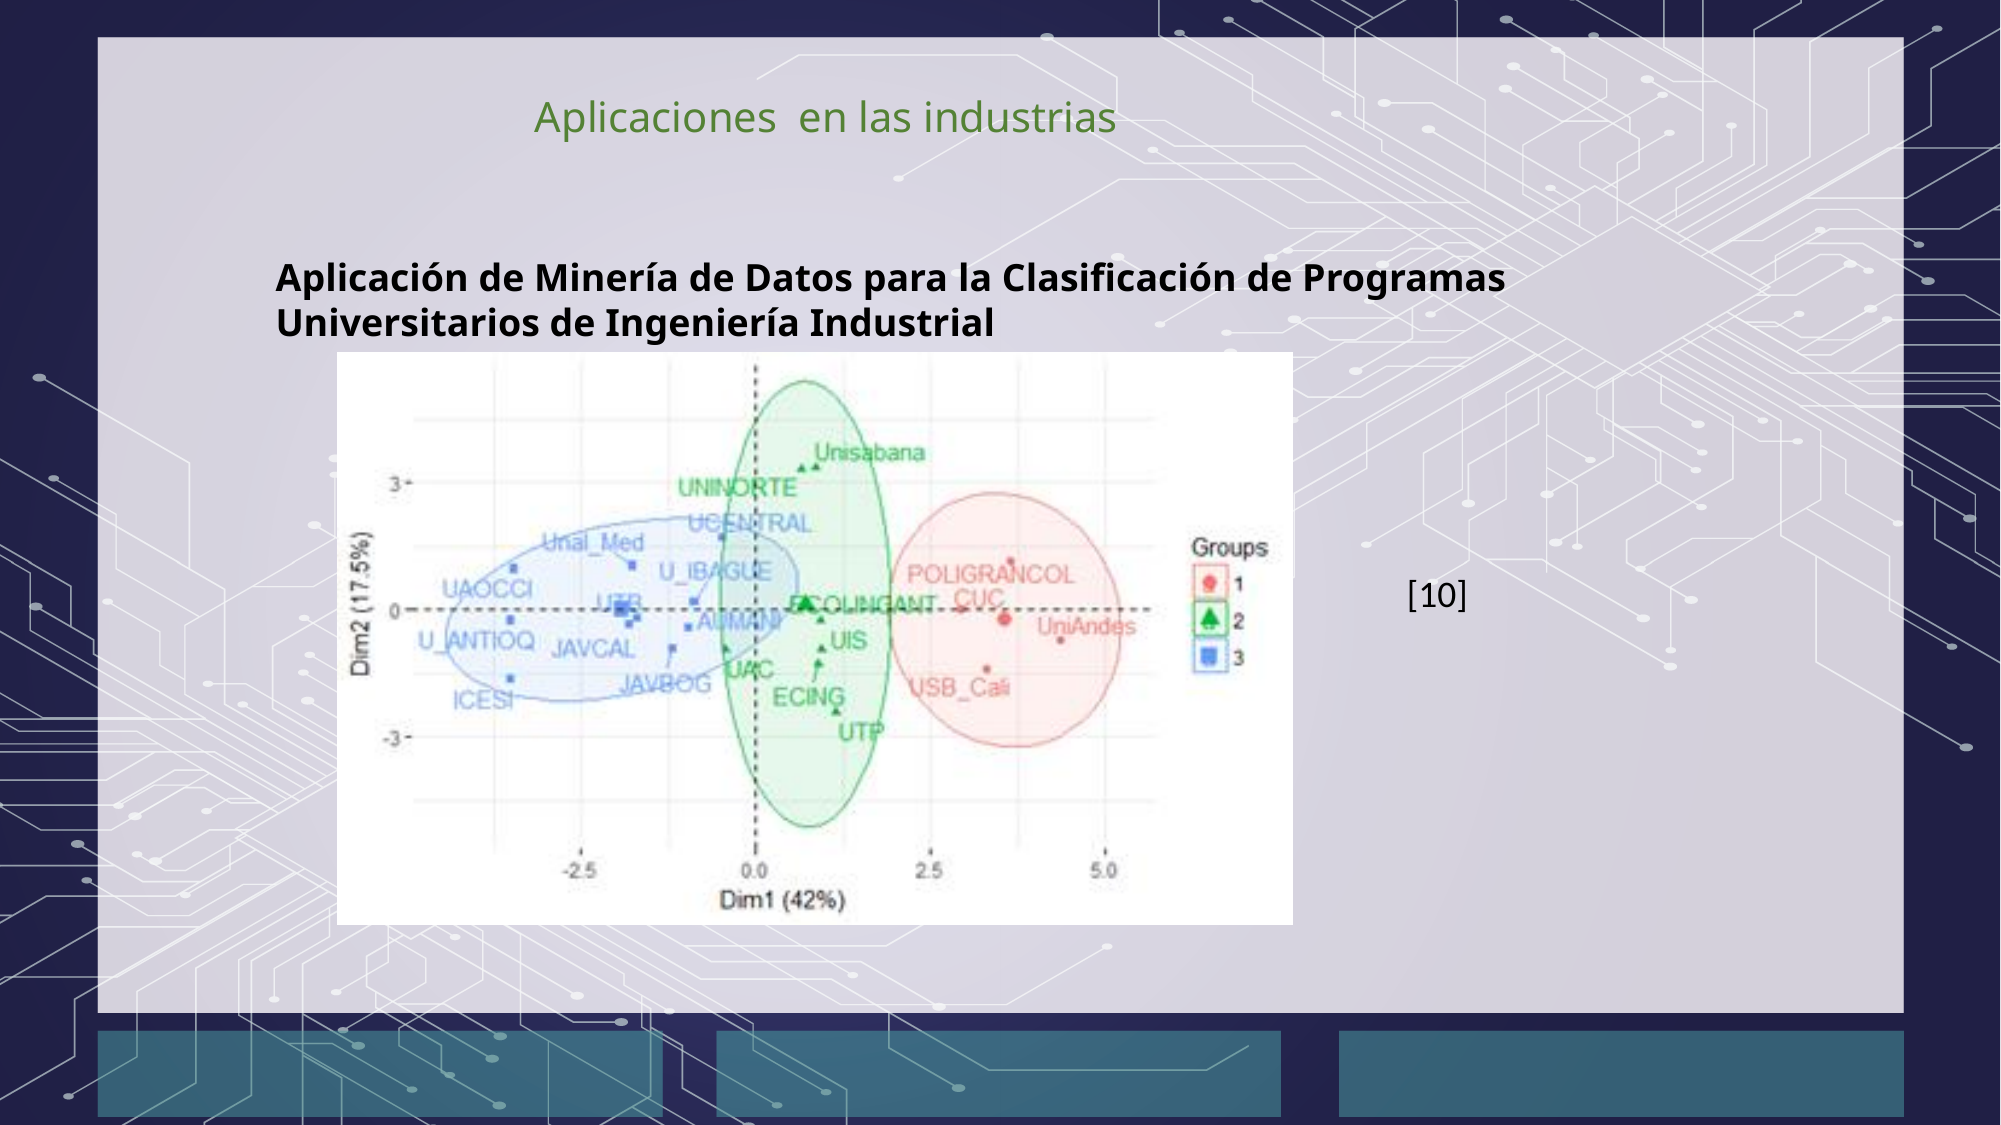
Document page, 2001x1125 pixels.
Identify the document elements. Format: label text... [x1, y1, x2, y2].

text_box Aplicaciones en las industrias [519, 83, 1374, 193]
text_box [10] [1392, 562, 1483, 623]
picture [0, 0, 2001, 1125]
text_box Aplicación de Minería de Datos para la Clasificación de Programas Universitarios de Ingeniería Industrial [260, 246, 1646, 352]
